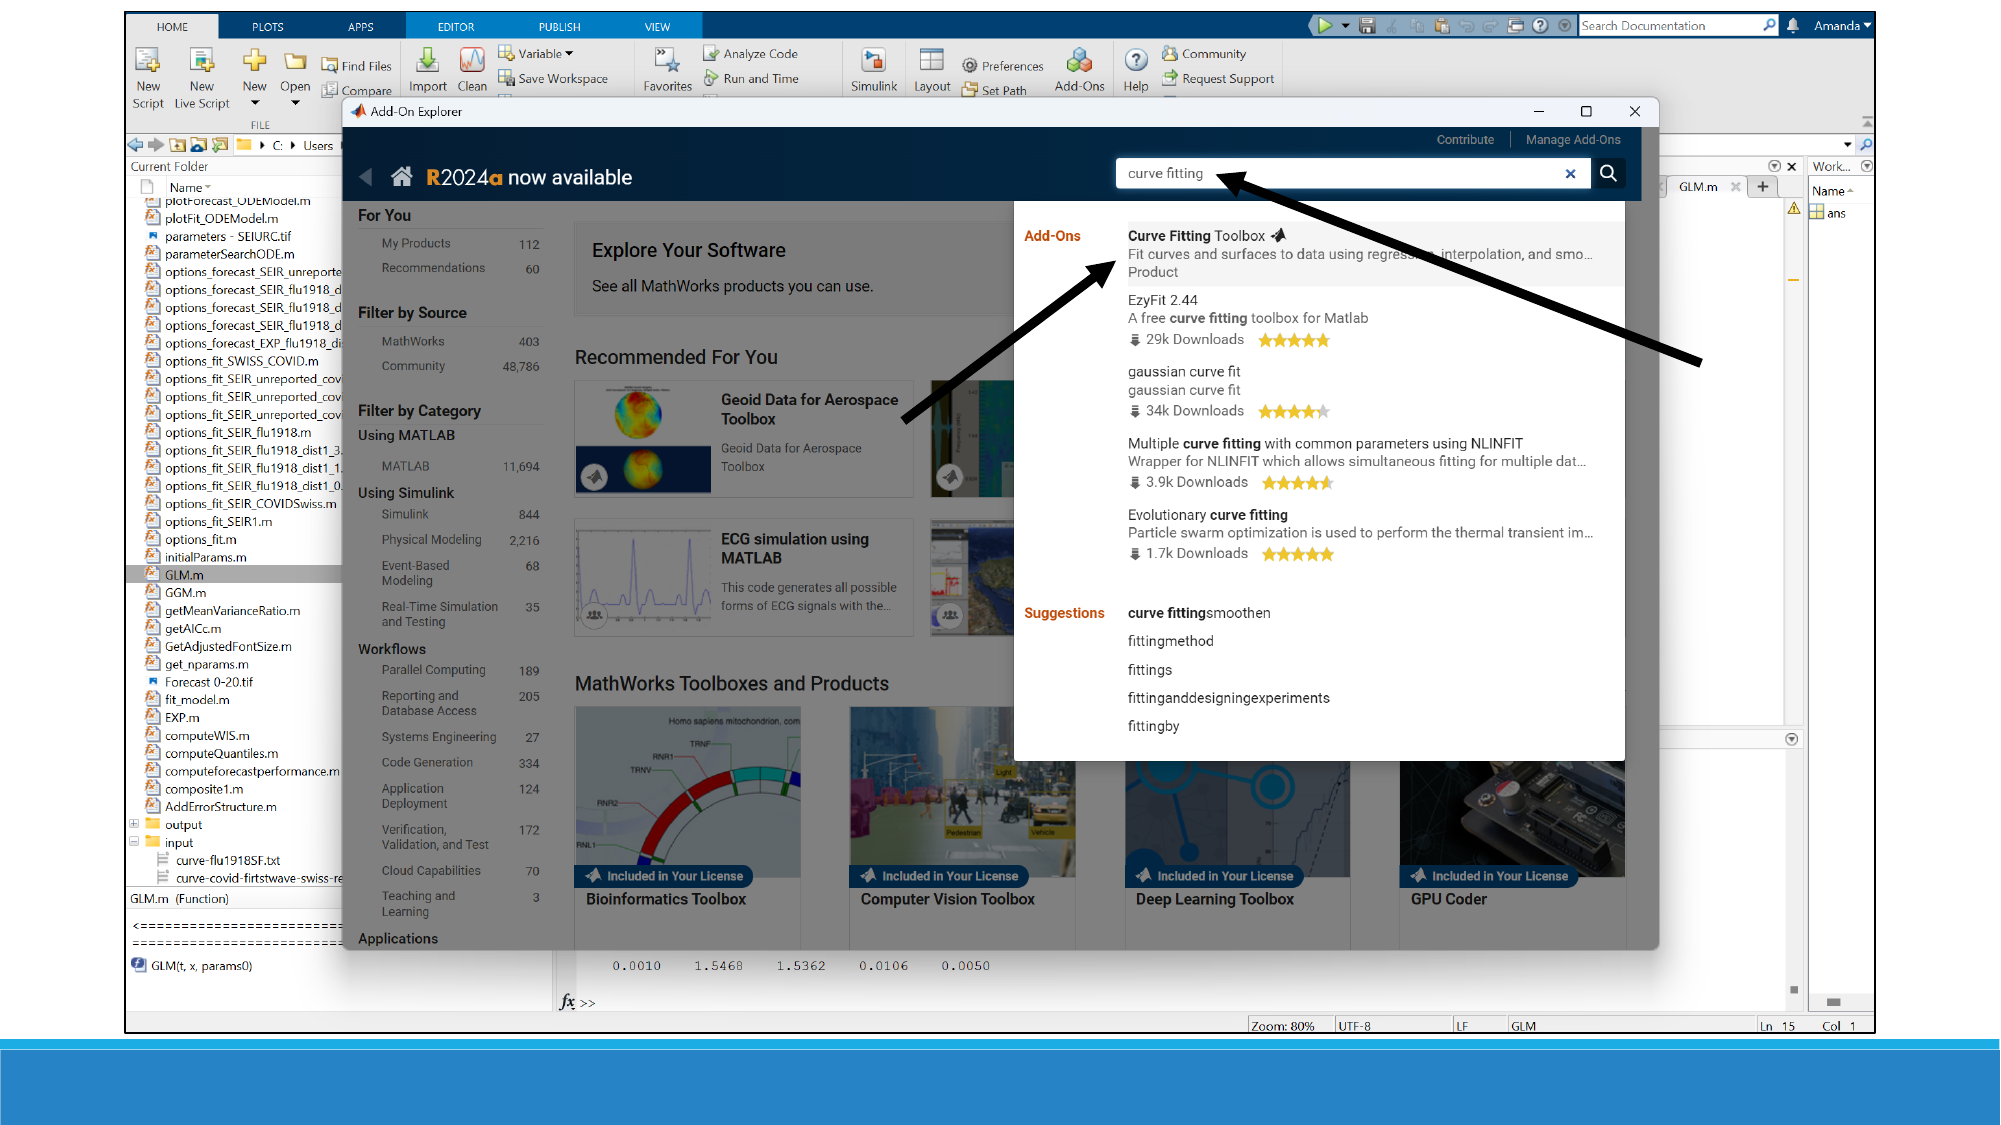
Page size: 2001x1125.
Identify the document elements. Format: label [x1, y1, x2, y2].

picture [124, 11, 1875, 1033]
text_box [902, 260, 1117, 422]
text_box [1214, 173, 1702, 364]
